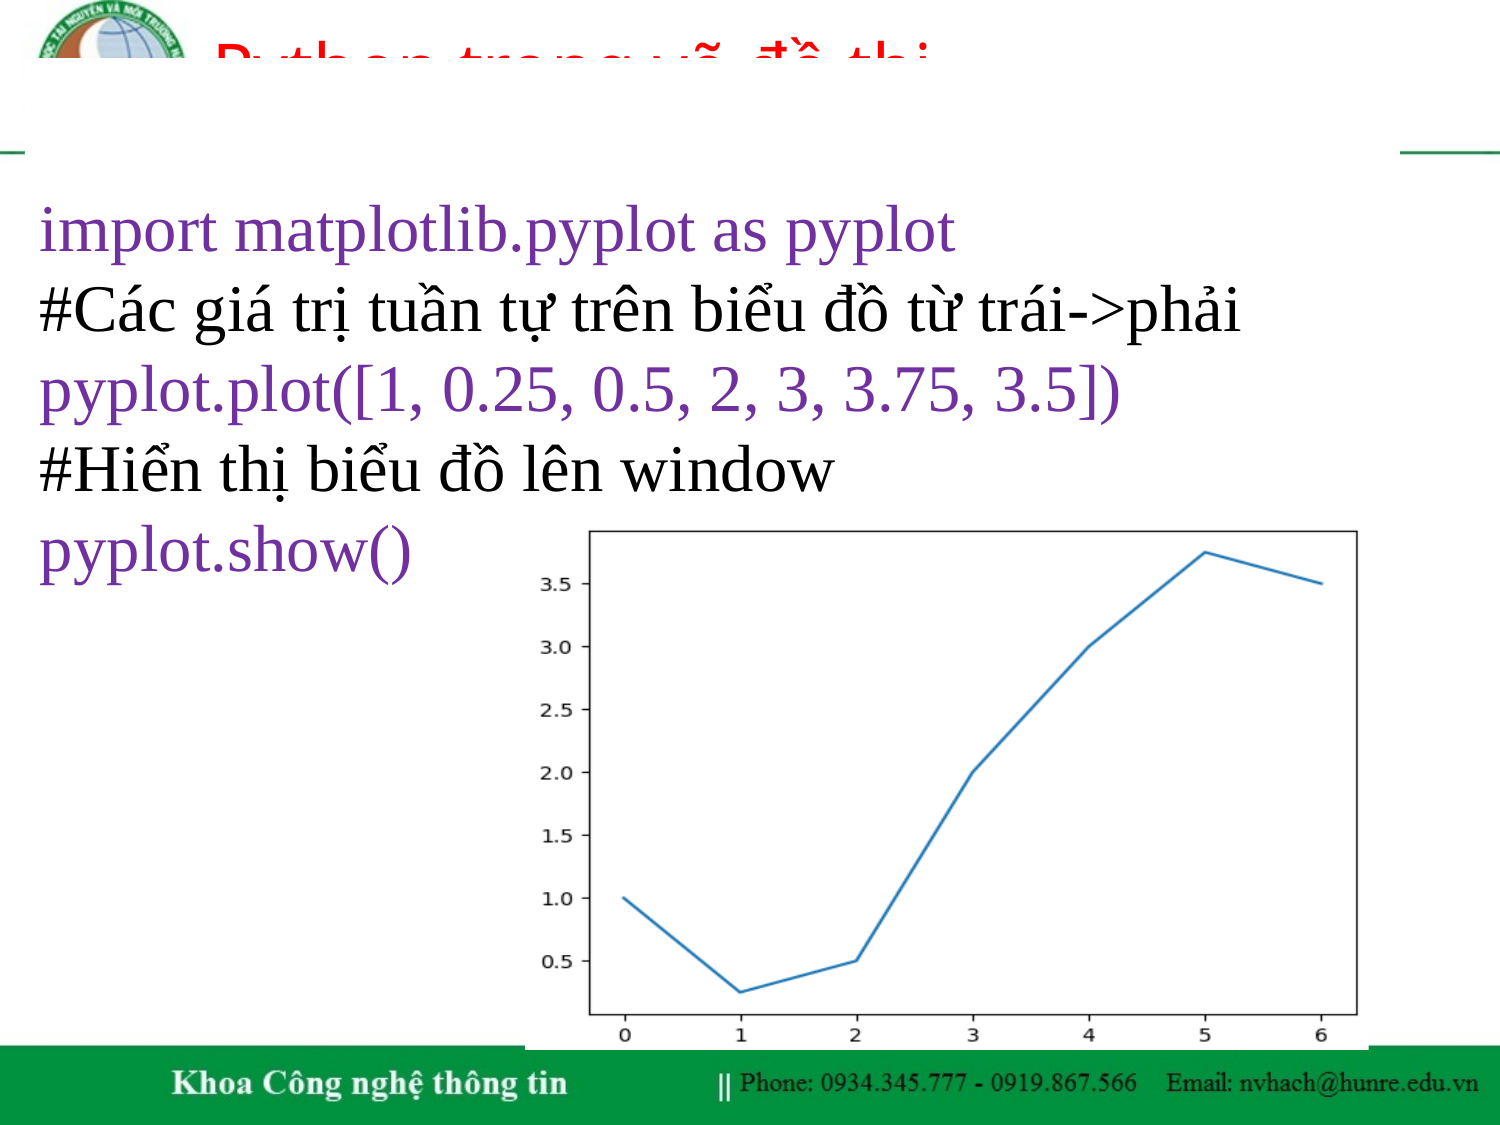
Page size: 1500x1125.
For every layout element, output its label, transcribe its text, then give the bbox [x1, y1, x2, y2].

picture [0, 0, 1500, 1125]
title Python trong vẽ đồ thị [212, 24, 1500, 109]
list import matplotlib.pyplot as pyplot #Các giá trị tuần tự trên biểu đồ từ trái->phải pyplot.plot([1, 0.25, 0.5, 2, 3, 3.75, 3.5]) #Hiển thị biểu đồ lên window pyplot.show() [24, 58, 1400, 711]
